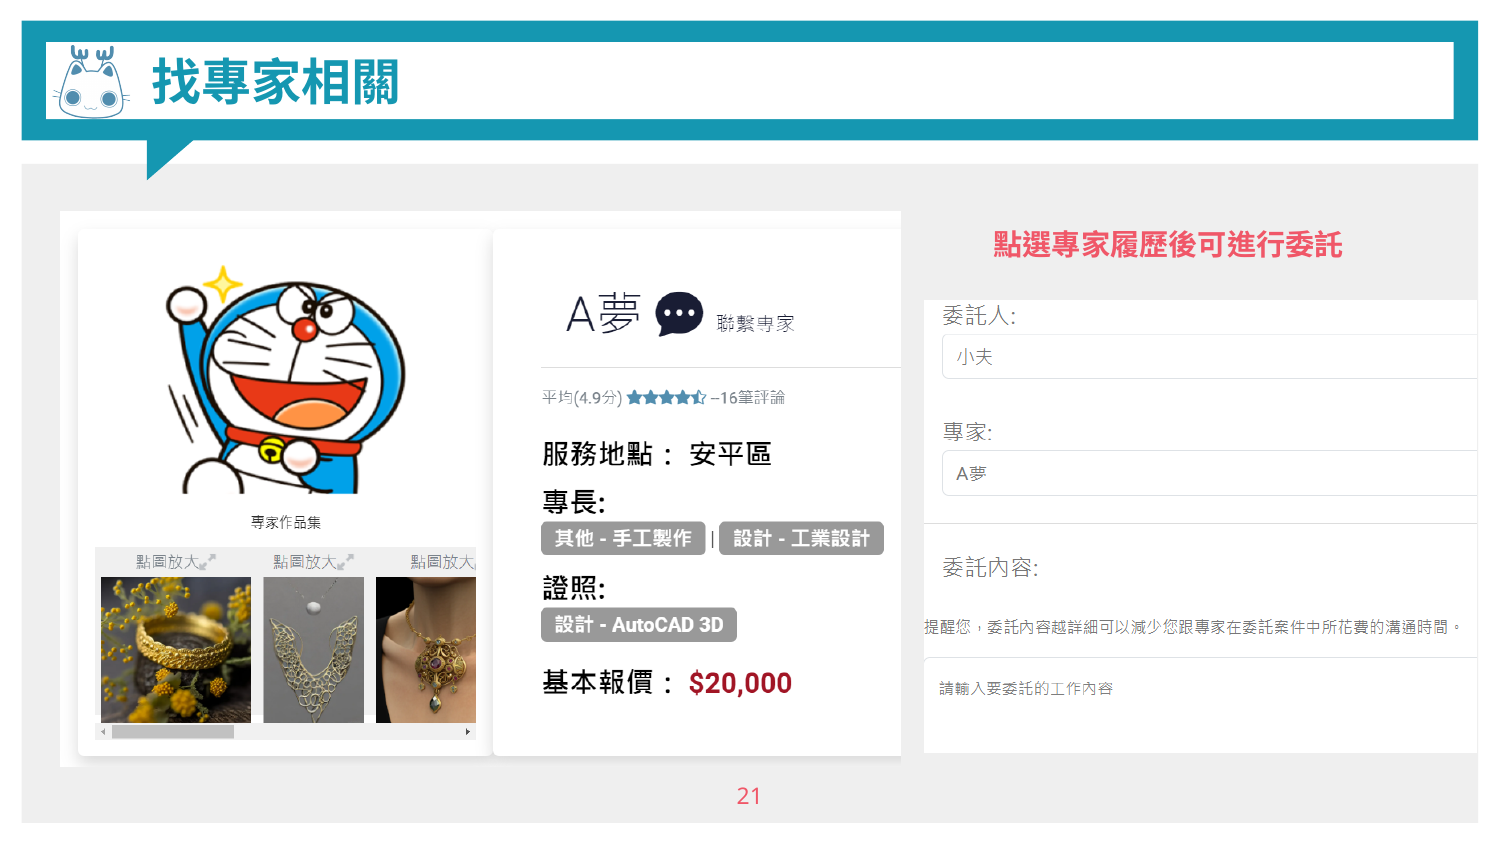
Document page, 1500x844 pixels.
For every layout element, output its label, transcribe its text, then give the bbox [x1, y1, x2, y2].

text_box 點選專家履歷後可進行委託 [978, 218, 1368, 269]
picture [51, 41, 132, 122]
picture [59, 211, 902, 767]
title 找專家相關 [136, 20, 1441, 141]
slide_number 21 [705, 775, 795, 832]
picture [923, 300, 1478, 753]
